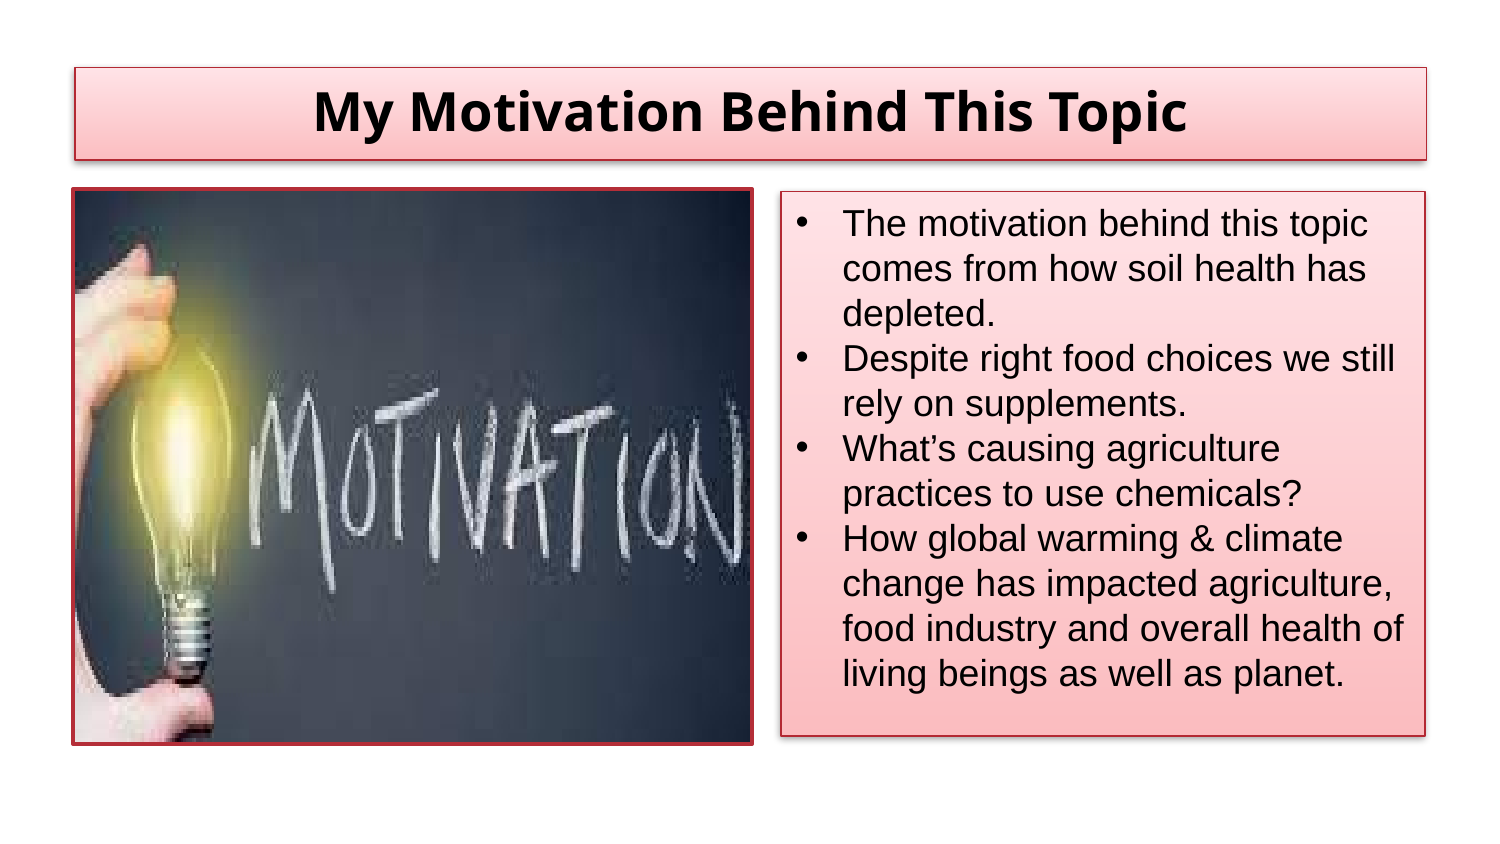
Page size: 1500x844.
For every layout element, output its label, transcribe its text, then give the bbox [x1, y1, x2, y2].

picture [74, 191, 751, 742]
title My Motivation Behind This Topic [74, 67, 1427, 161]
text_box The motivation behind this topic comes from how soil health has depleted. Despite right food choices we still rely on supplements. What’s causing agriculture practices to use chemicals? How global warming & climate change has impacted agriculture, food industry and overall health of living beings as well as planet. [780, 191, 1426, 737]
